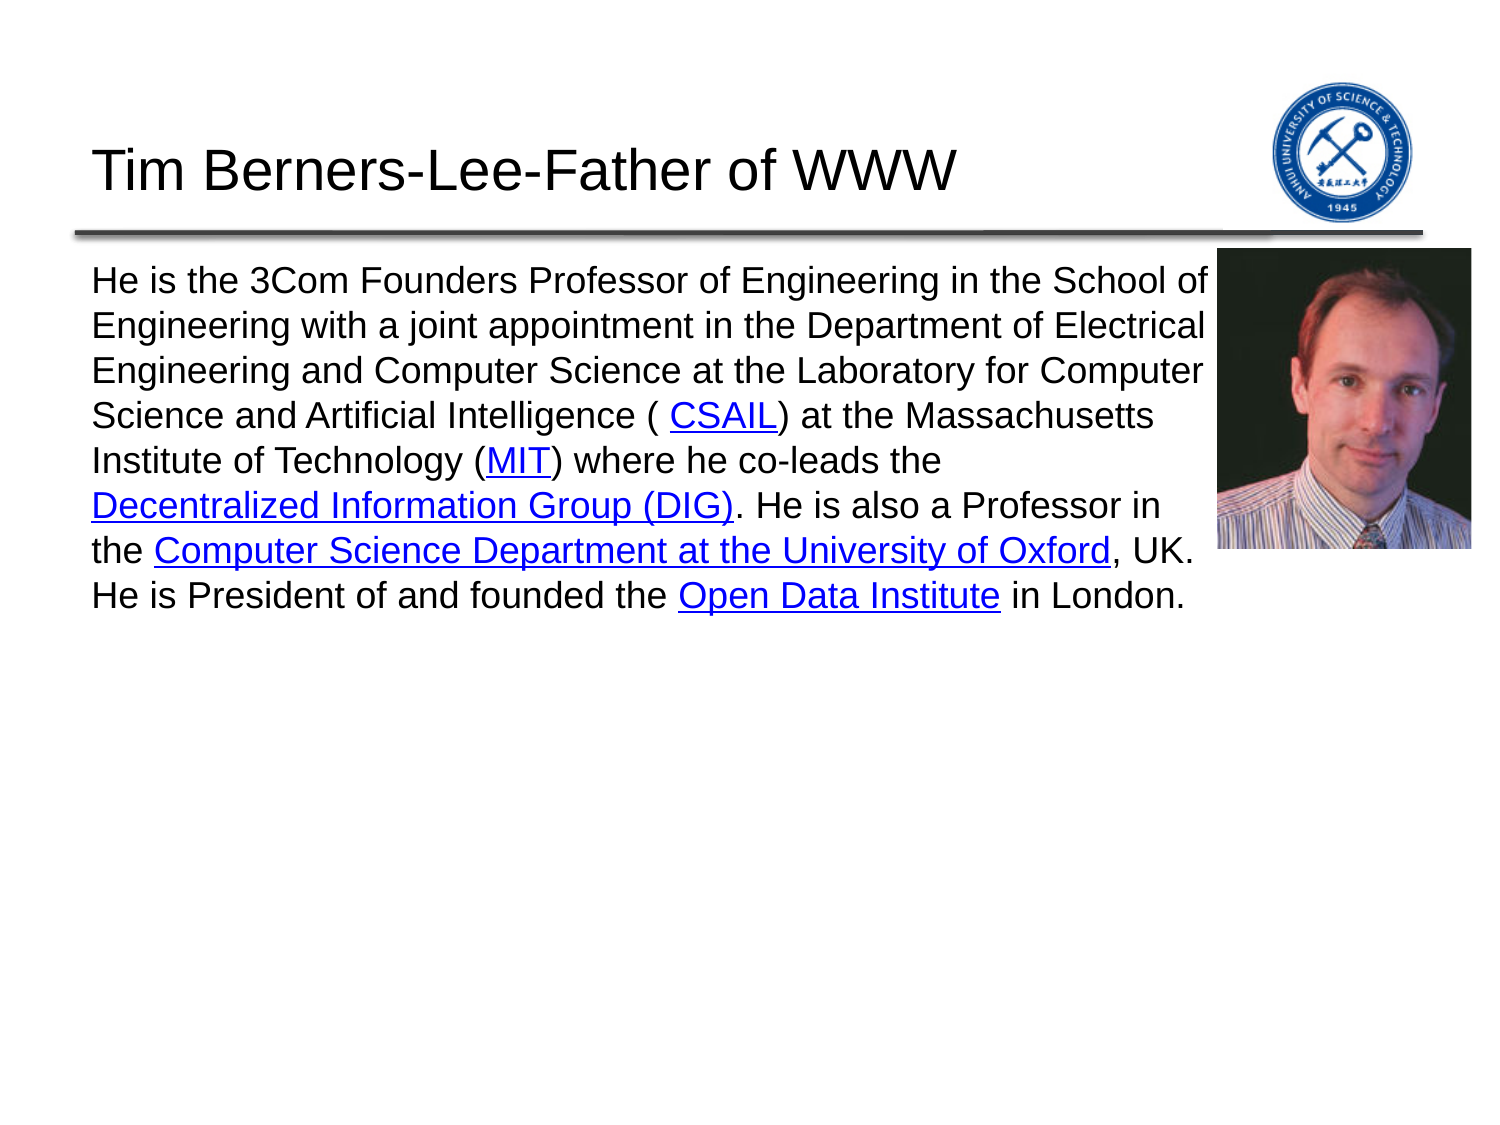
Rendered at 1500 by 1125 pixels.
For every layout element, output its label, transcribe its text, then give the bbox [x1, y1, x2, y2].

text_box Tim Berners-Lee-Father of WWW [76, 104, 1241, 210]
text_box He is the 3Com Founders Professor of Engineering in the School of Engineering with a joint appointment in the Department of Electrical Engineering and Computer Science at the Laboratory for Computer Science and Artificial Intelligence ( CSAIL) at the Massachusetts Institute of Technology (MIT) where he co-leads the Decentralized Information Group (DIG). He is also a Professor in the Computer Science Department at the University of Oxford, UK. He is President of and founded the Open Data Institute in London. [76, 248, 1229, 624]
picture [1223, 34, 1430, 230]
picture [1216, 248, 1472, 549]
